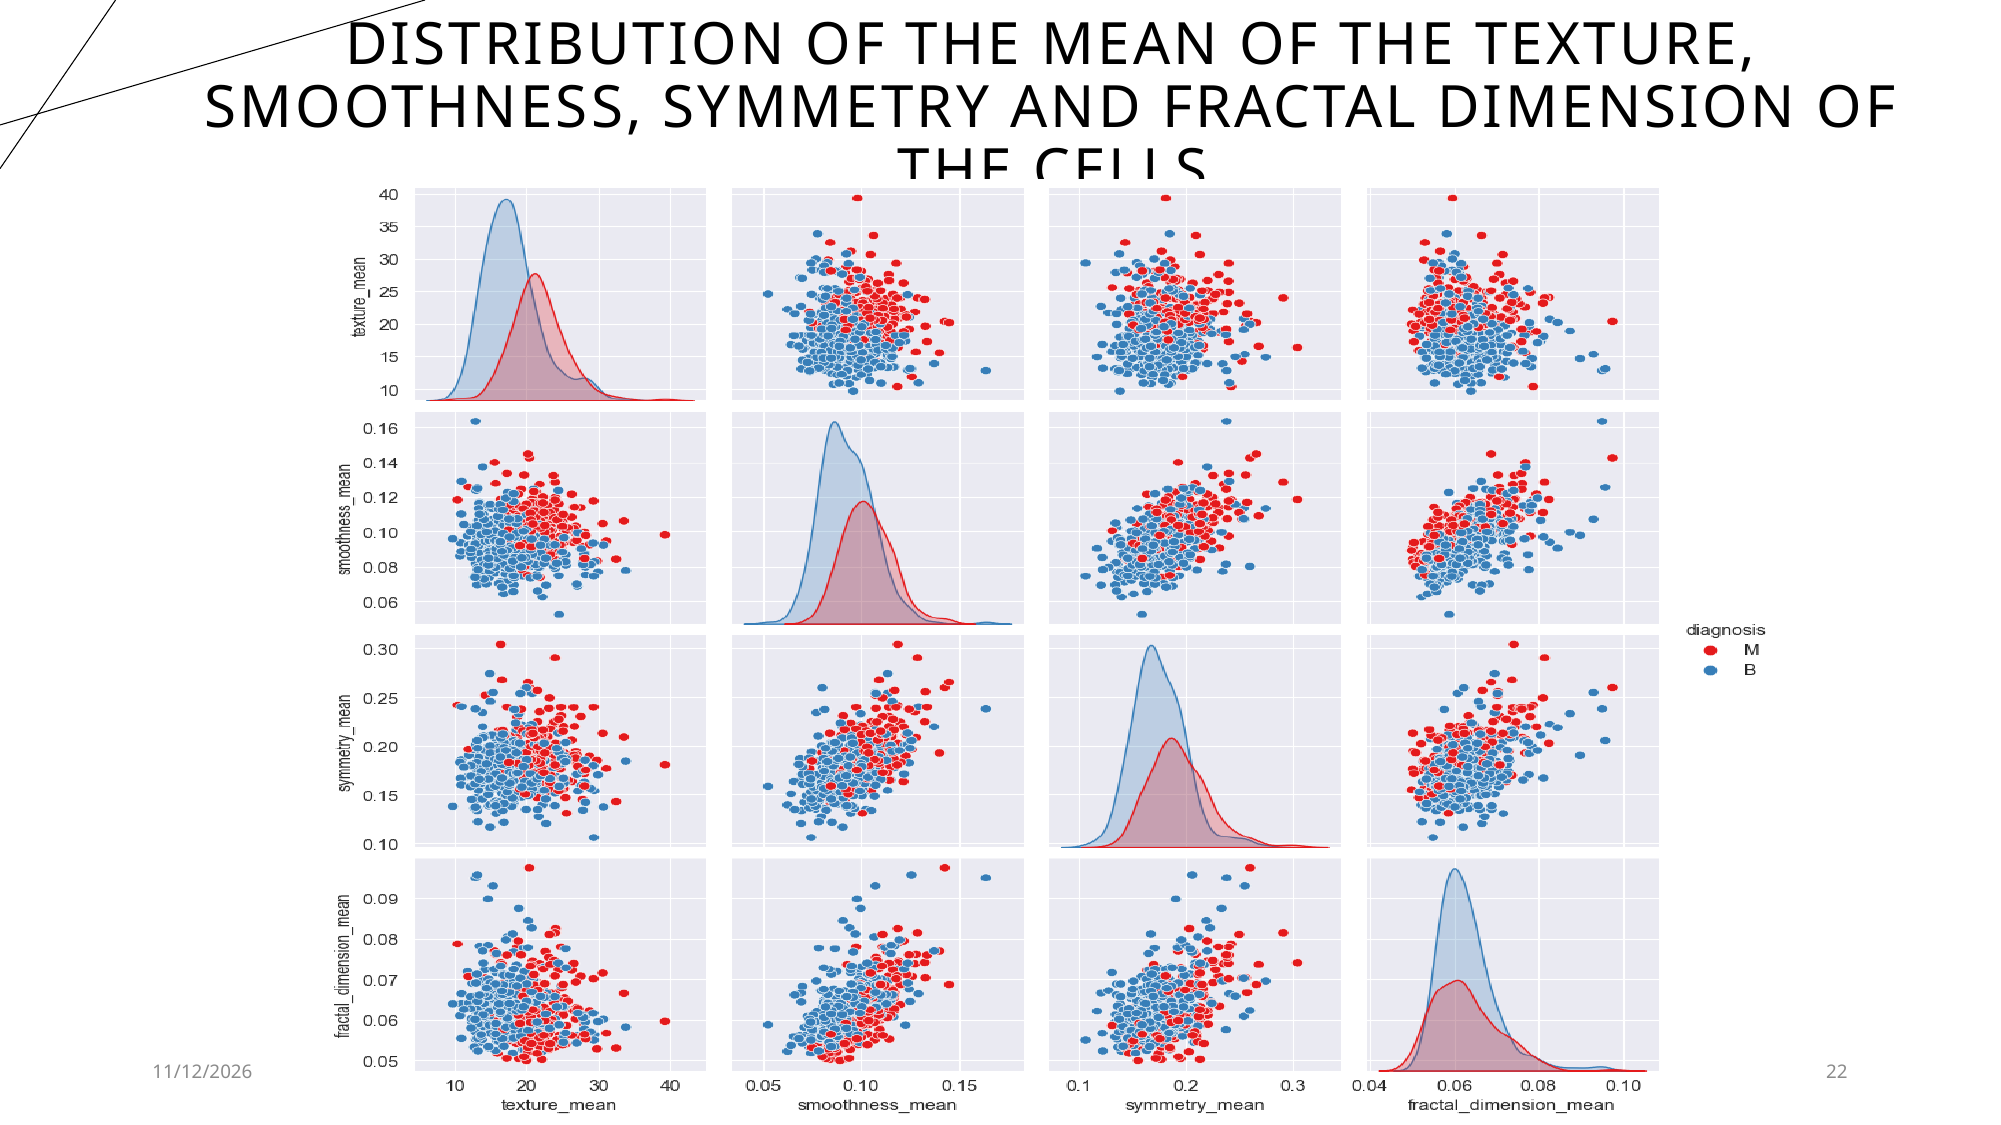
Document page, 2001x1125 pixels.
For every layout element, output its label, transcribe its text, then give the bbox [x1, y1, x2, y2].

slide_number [137, 1042, 322, 1103]
title DISTRIBUTION OF THE MEAN OF THE TEXTURE, SMOOTHNESS, SYMMETRY AND FRACTAL DIMENSION OF THE CELLS [137, 6, 1969, 211]
slide_number 22 [1783, 1042, 1863, 1103]
picture [322, 179, 1783, 1121]
